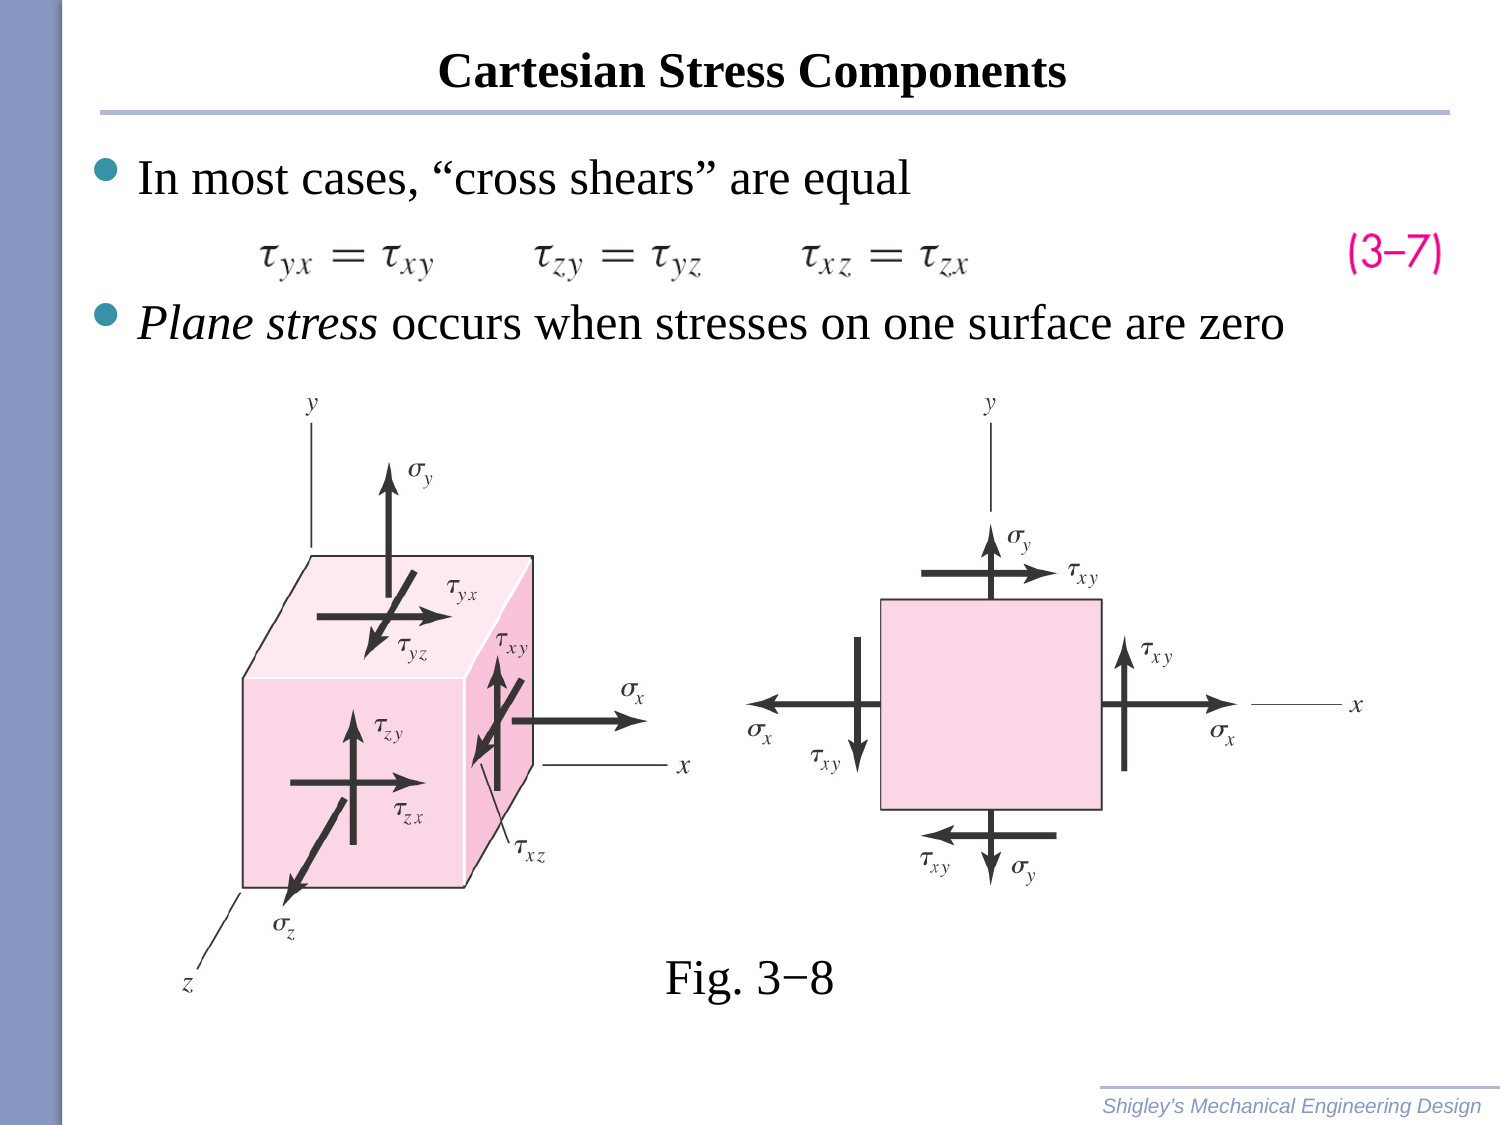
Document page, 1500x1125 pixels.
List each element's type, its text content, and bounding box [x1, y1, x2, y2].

picture [174, 374, 1423, 1010]
list In most cases, “cross shears” are equal Plane stress occurs when stresses on one surface are zero [62, 137, 1450, 388]
footer Shigley’s Mechanical Engineering Design [1087, 1074, 1500, 1125]
title Cartesian Stress Components [137, 30, 1368, 106]
picture [249, 224, 1450, 292]
